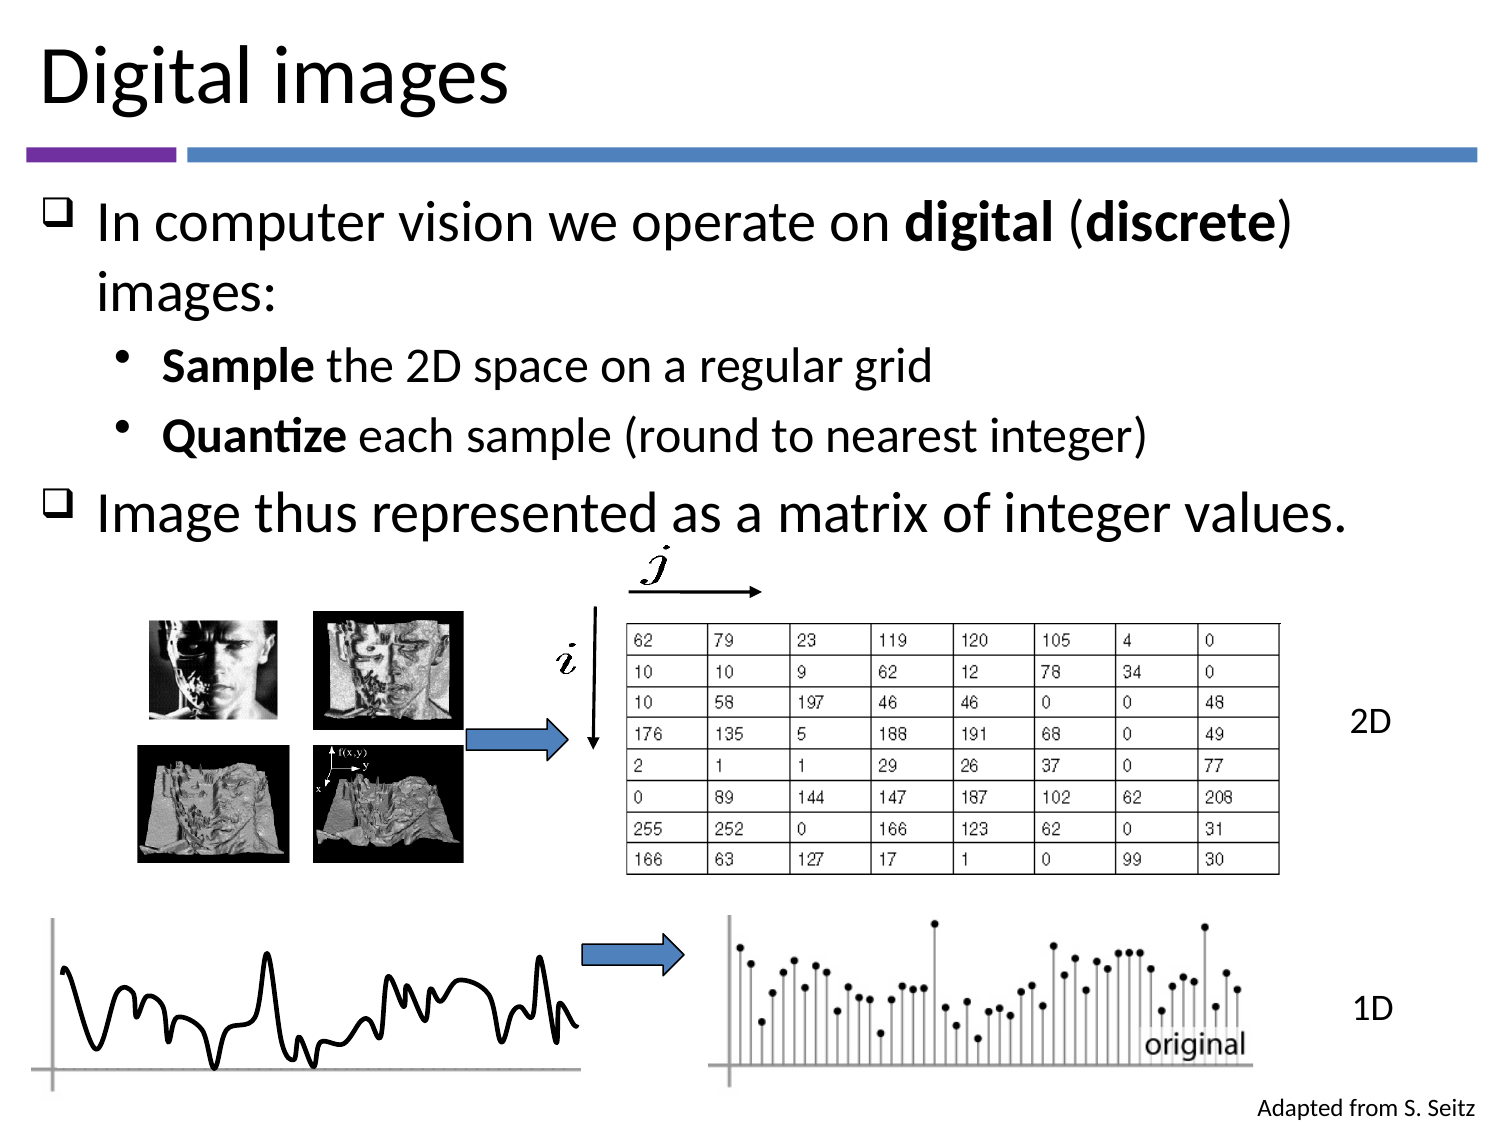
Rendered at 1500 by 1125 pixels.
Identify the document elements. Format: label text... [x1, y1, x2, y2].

picture [707, 915, 1254, 1121]
list In computer vision we operate on digital (discrete) images: Sample the 2D space on a regular grid Quantize each sample (round to nearest integer) Image thus represented as a matrix of integer values. [24, 175, 1475, 1080]
text_box 1D [1336, 975, 1500, 1035]
title Digital images [24, 2, 1475, 138]
text_box Adapted from S. Seitz [1256, 1083, 1492, 1125]
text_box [30, 902, 589, 1125]
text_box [137, 544, 1445, 876]
text_box [593, 933, 685, 976]
